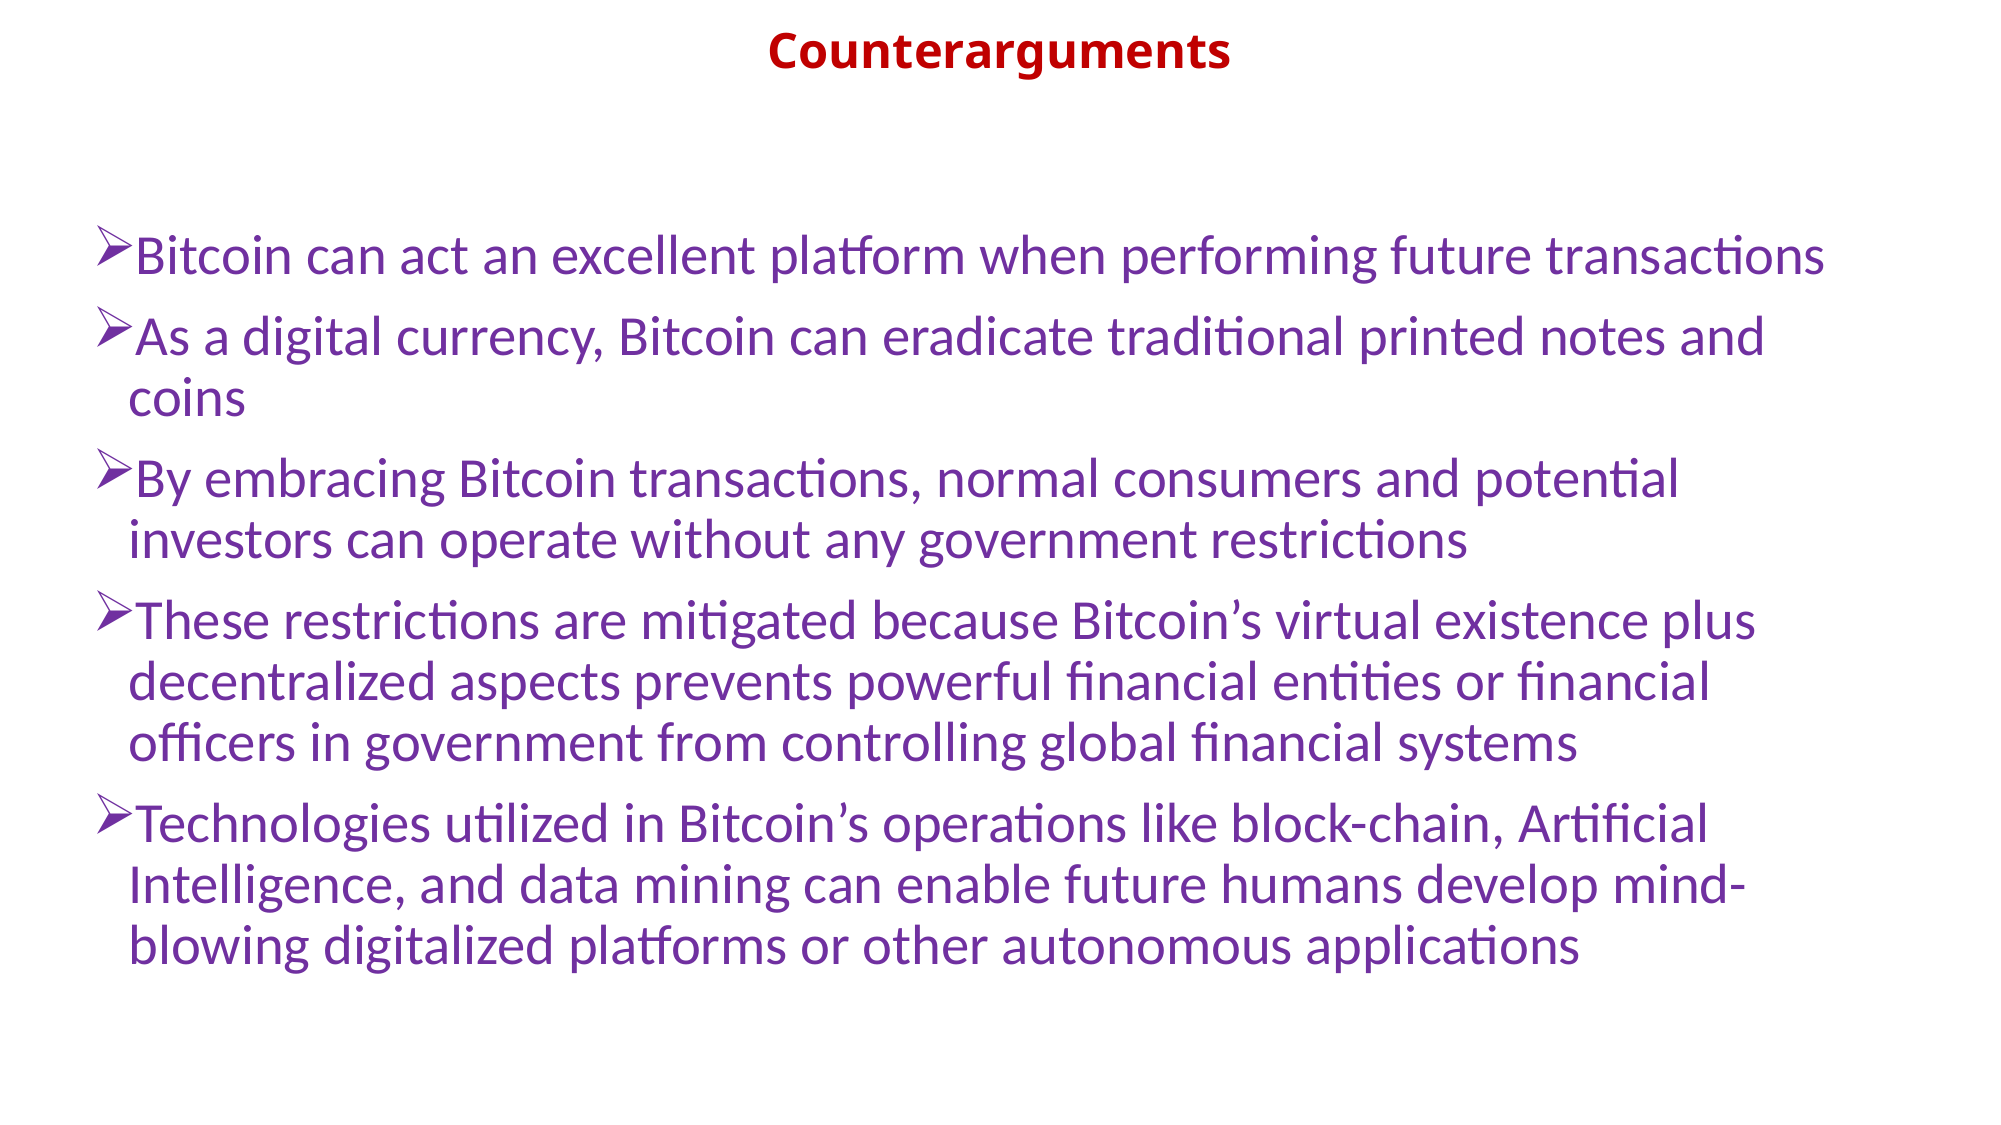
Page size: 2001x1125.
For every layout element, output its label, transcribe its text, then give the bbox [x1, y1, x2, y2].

title Counterarguments [137, 18, 1863, 160]
list Bitcoin can act an excellent platform when performing future transactions As a digital currency, Bitcoin can eradicate traditional printed notes and coins By embracing Bitcoin transactions, normal consumers and potential investors can operate without any government restrictions These restrictions are mitigated because Bitcoin’s virtual existence plus decentralized aspects prevents powerful financial entities or financial officers in government from controlling global financial systems Technologies utilized in Bitcoin’s operations like block-chain, Artificial Intelligence, and data mining can enable future humans develop mind-blowing digitalized platforms or other autonomous applications [77, 218, 1863, 1014]
